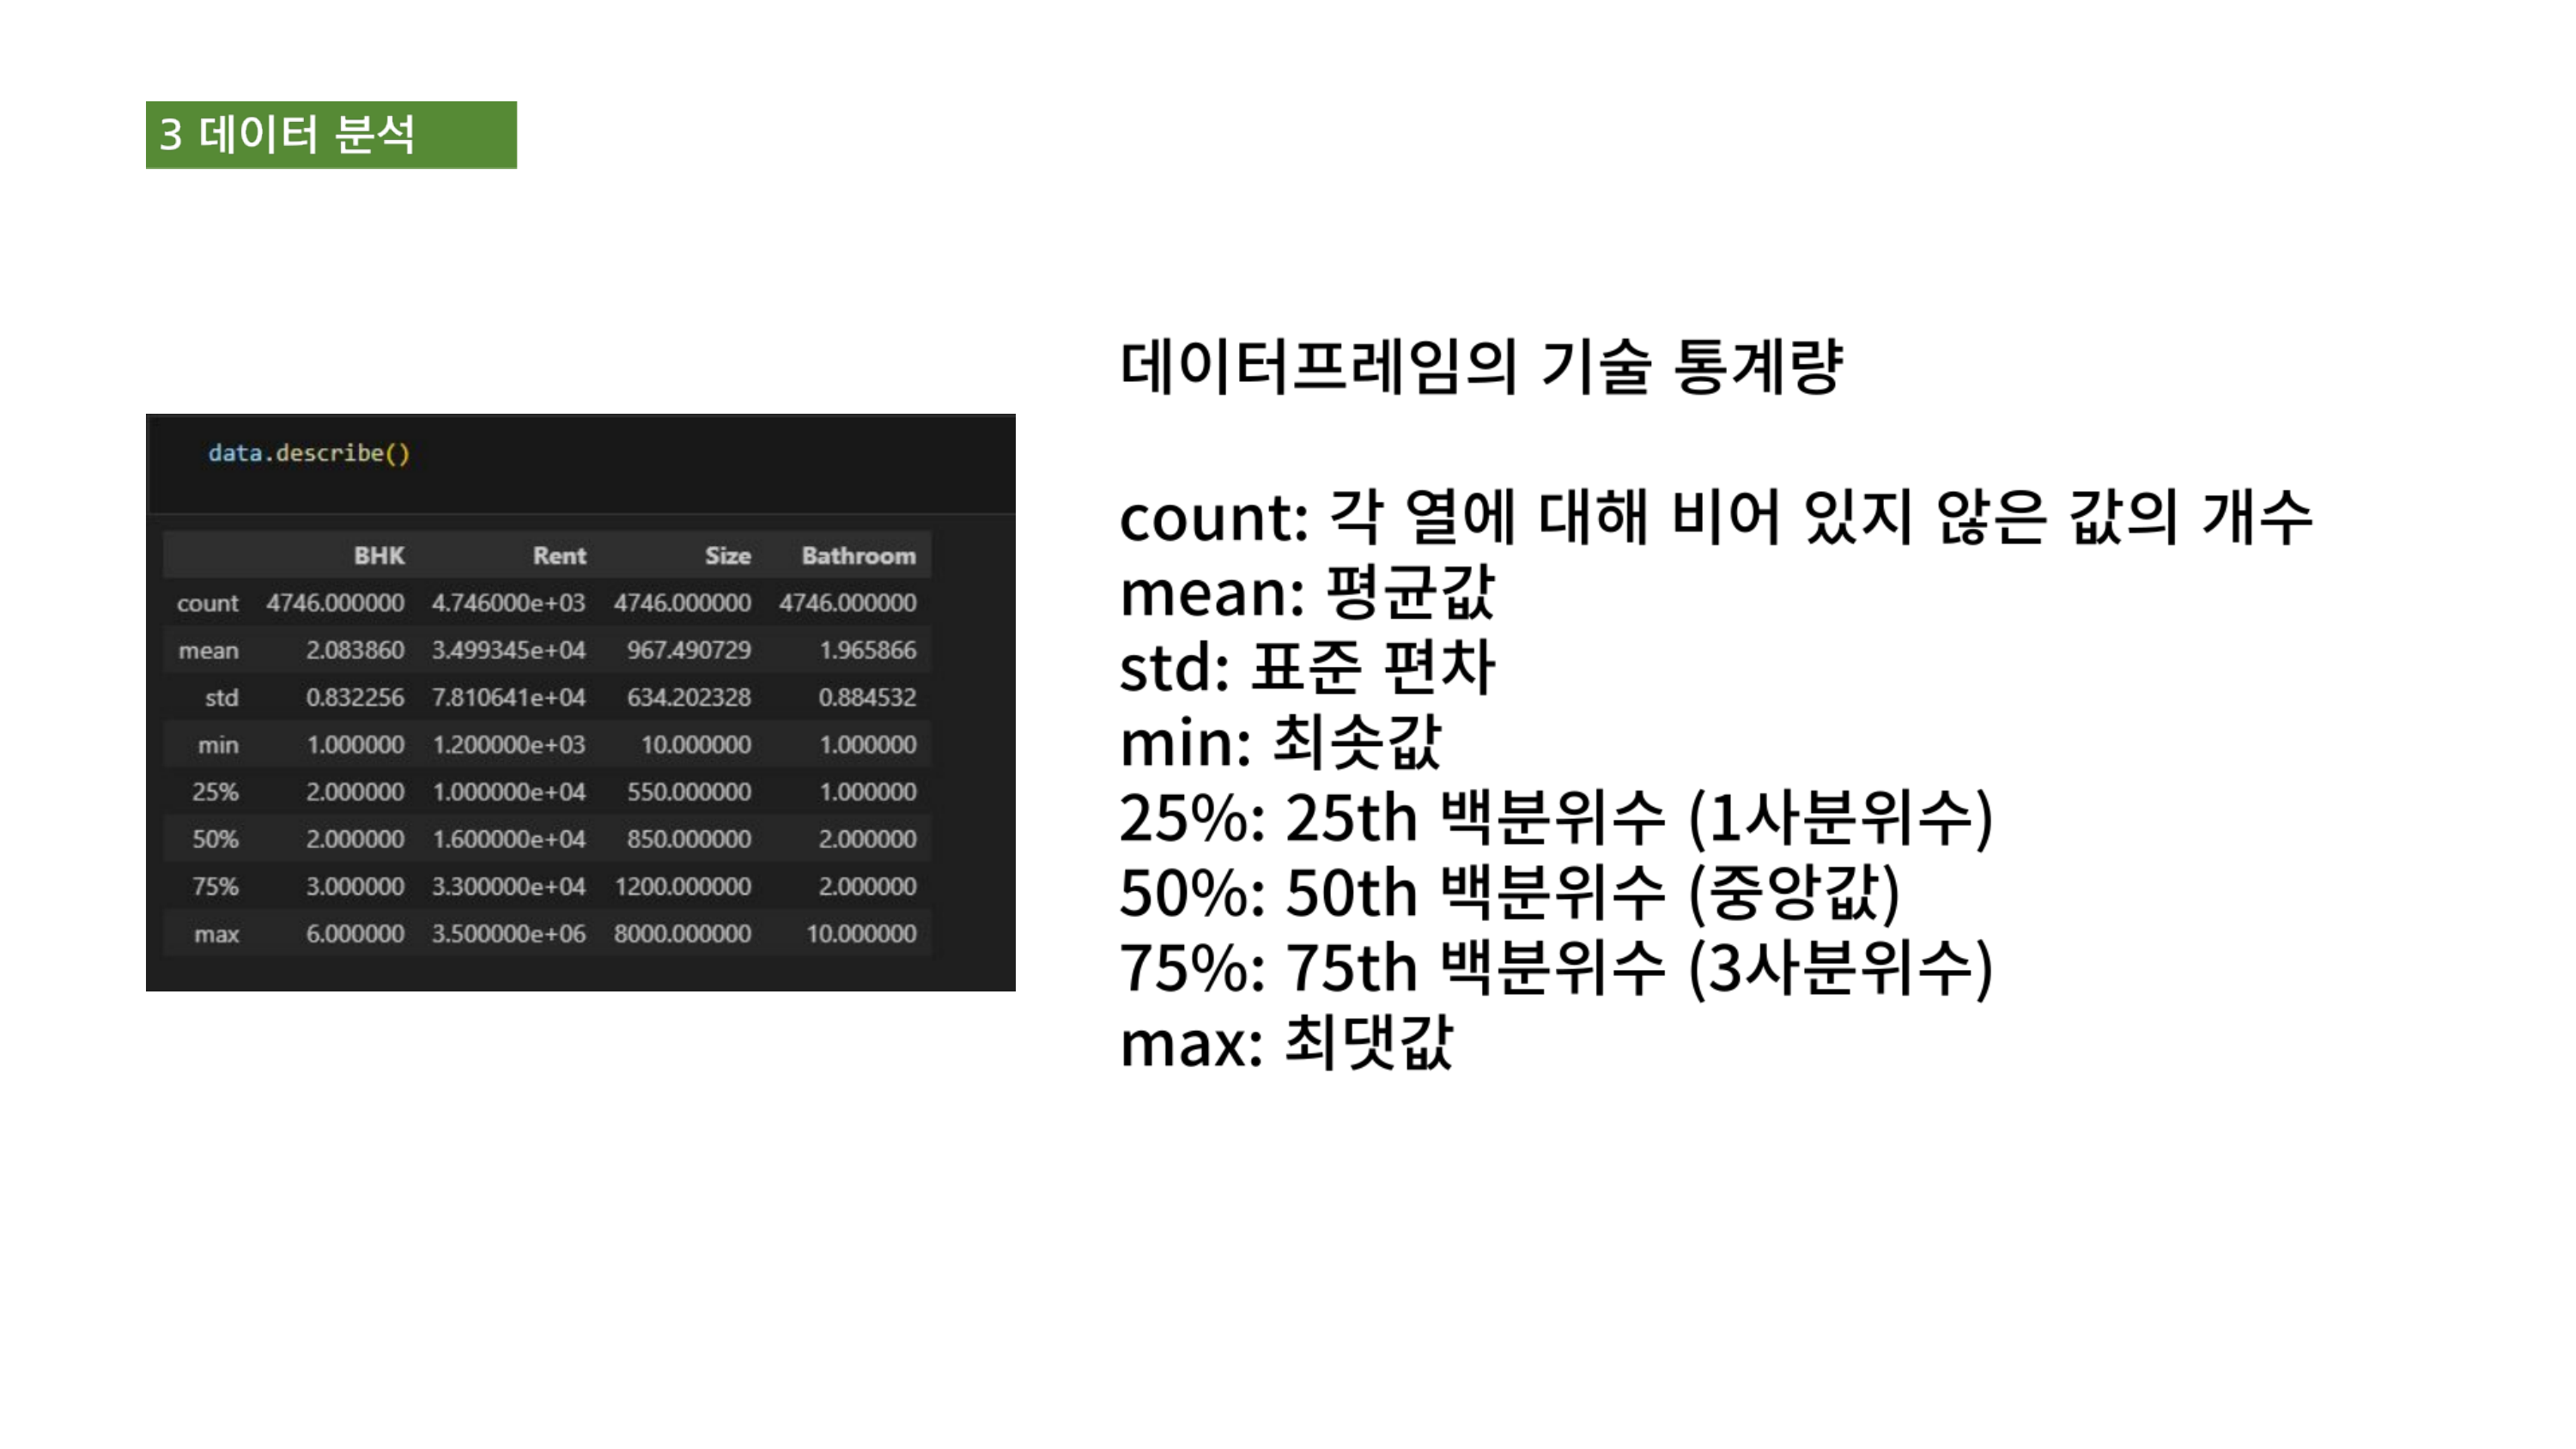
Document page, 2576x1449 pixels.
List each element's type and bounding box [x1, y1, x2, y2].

text_box [461, 101, 519, 169]
text_box [145, 413, 1016, 991]
picture [1100, 301, 2372, 1141]
picture [132, 90, 458, 208]
